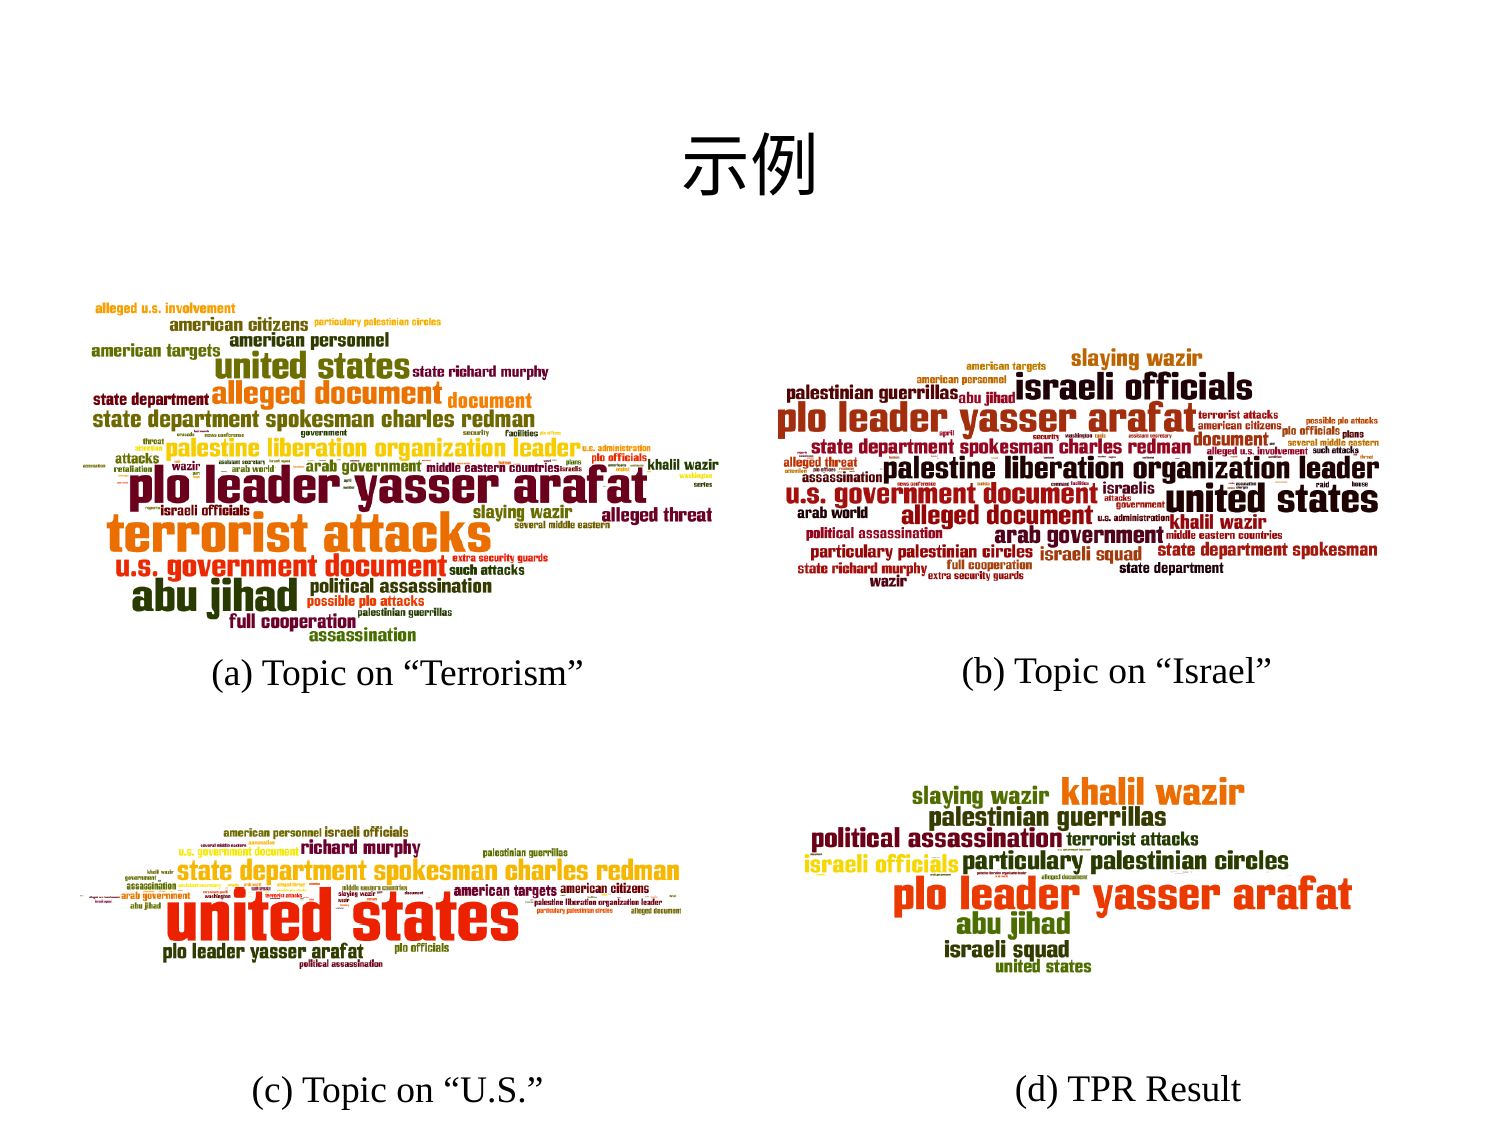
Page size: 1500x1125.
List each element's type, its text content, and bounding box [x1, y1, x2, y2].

text_box (a) Topic on “Terrorism” [102, 643, 694, 699]
picture [763, 278, 1411, 643]
picture [766, 699, 1414, 1063]
text_box (b) Topic on “Israel” [839, 643, 1395, 699]
title 示例 [103, 59, 1397, 278]
text_box (d) TPR Result [850, 1063, 1406, 1117]
picture [76, 699, 724, 1063]
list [74, 278, 722, 643]
text_box (c) Topic on “U.S.” [102, 1063, 694, 1117]
